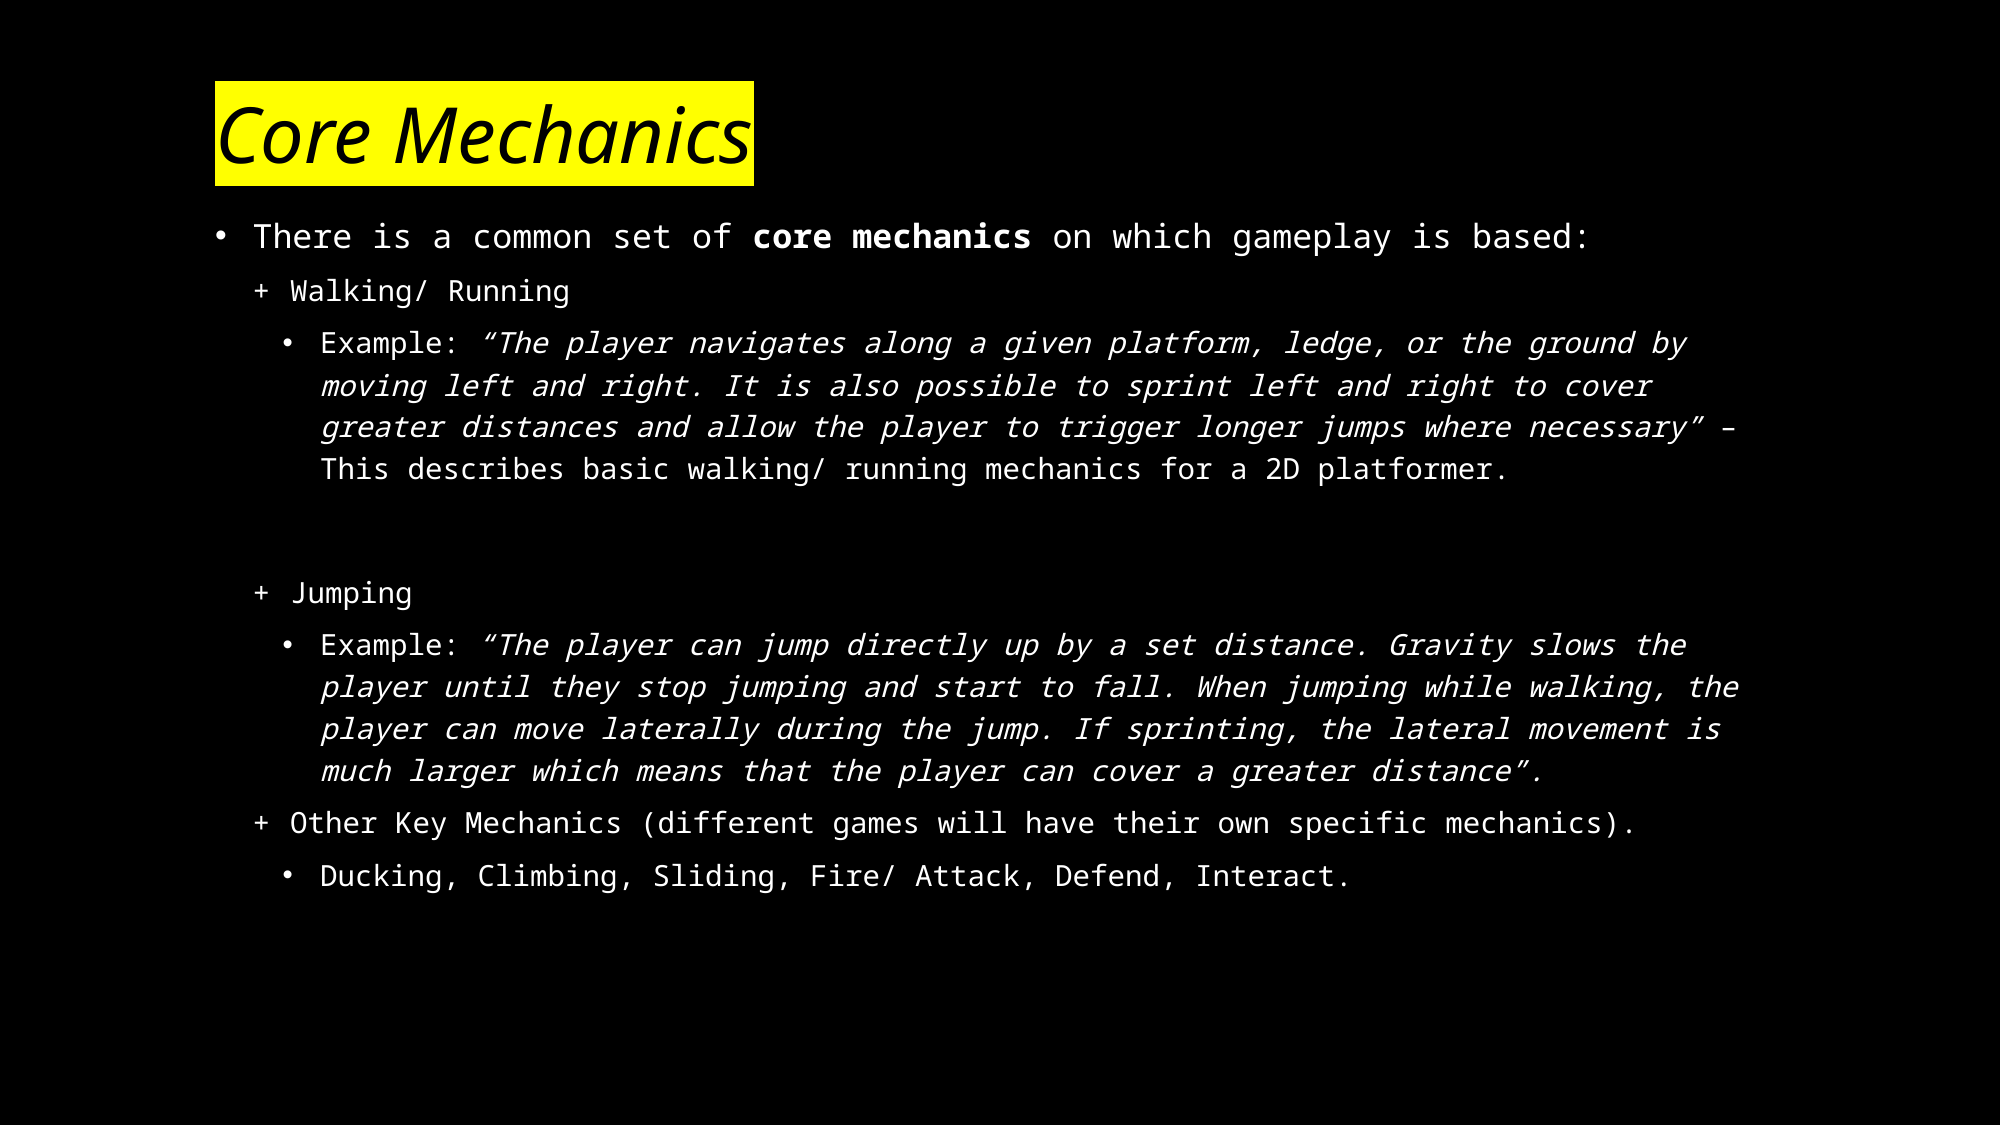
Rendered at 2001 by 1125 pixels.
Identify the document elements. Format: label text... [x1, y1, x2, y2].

title Core Mechanics [200, 59, 1758, 187]
list There is a common set of core mechanics on which gameplay is based: Walking/ Running Example: “The player navigates along a given platform, ledge, or the ground by moving left and right. It is also possible to sprint left and right to cover greater distances and allow the player to trigger longer jumps where necessary” – This describes basic walking/ running mechanics for a 2D platformer. Jumping Example: “The player can jump directly up by a set distance. Gravity slows the player until they stop jumping and start to fall. When jumping while walking, the player can move laterally during the jump. If sprinting, the lateral movement is much larger which means that the player can cover a greater distance”. Other Key Mechanics (different games will have their own specific mechanics). Ducking, Climbing, Sliding, Fire/ Attack, Defend, Interact. [200, 199, 1758, 1038]
